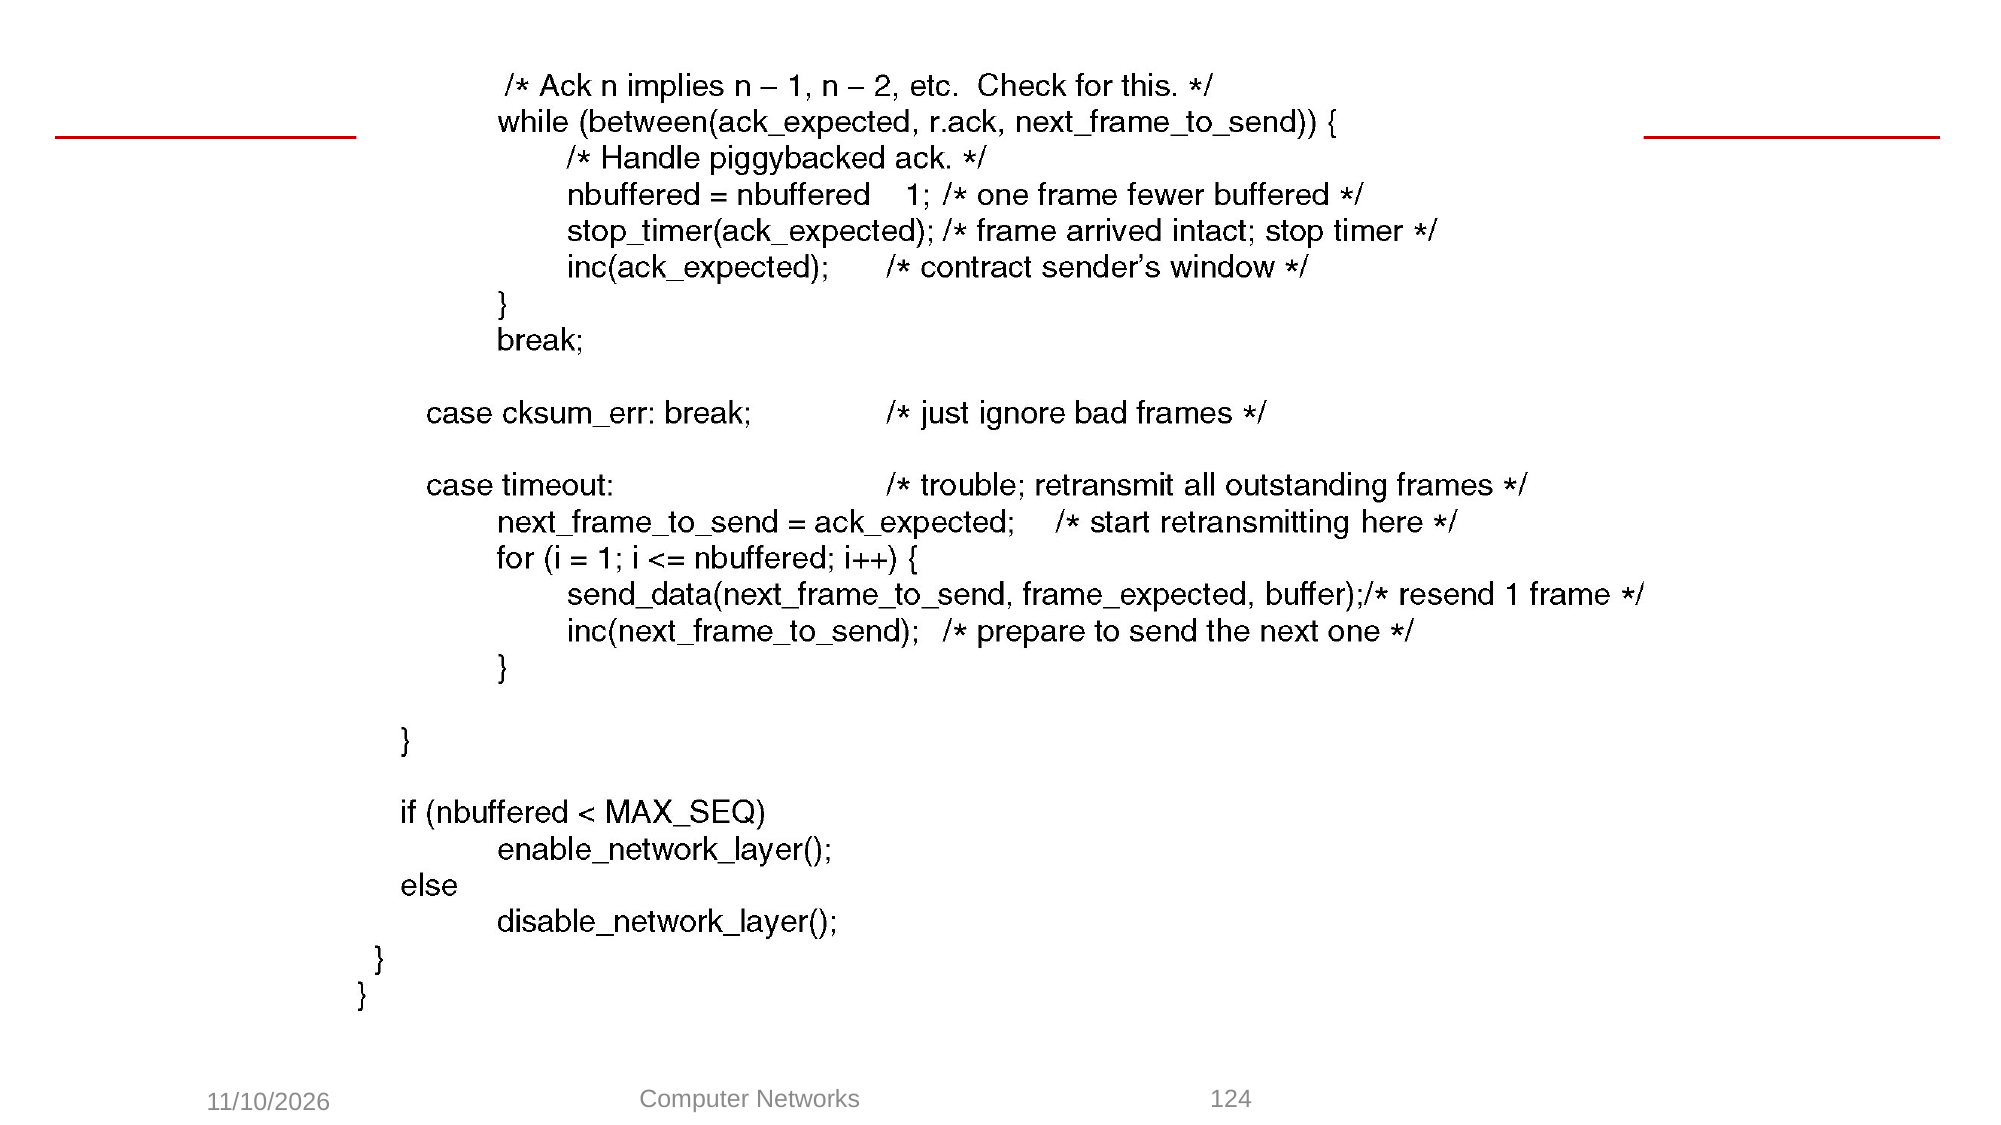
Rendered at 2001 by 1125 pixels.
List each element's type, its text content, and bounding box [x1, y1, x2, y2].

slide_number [112, 1081, 425, 1120]
footer Computer Networks [512, 1075, 988, 1120]
slide_number 124 [1074, 1075, 1388, 1120]
picture [356, 45, 1644, 1019]
